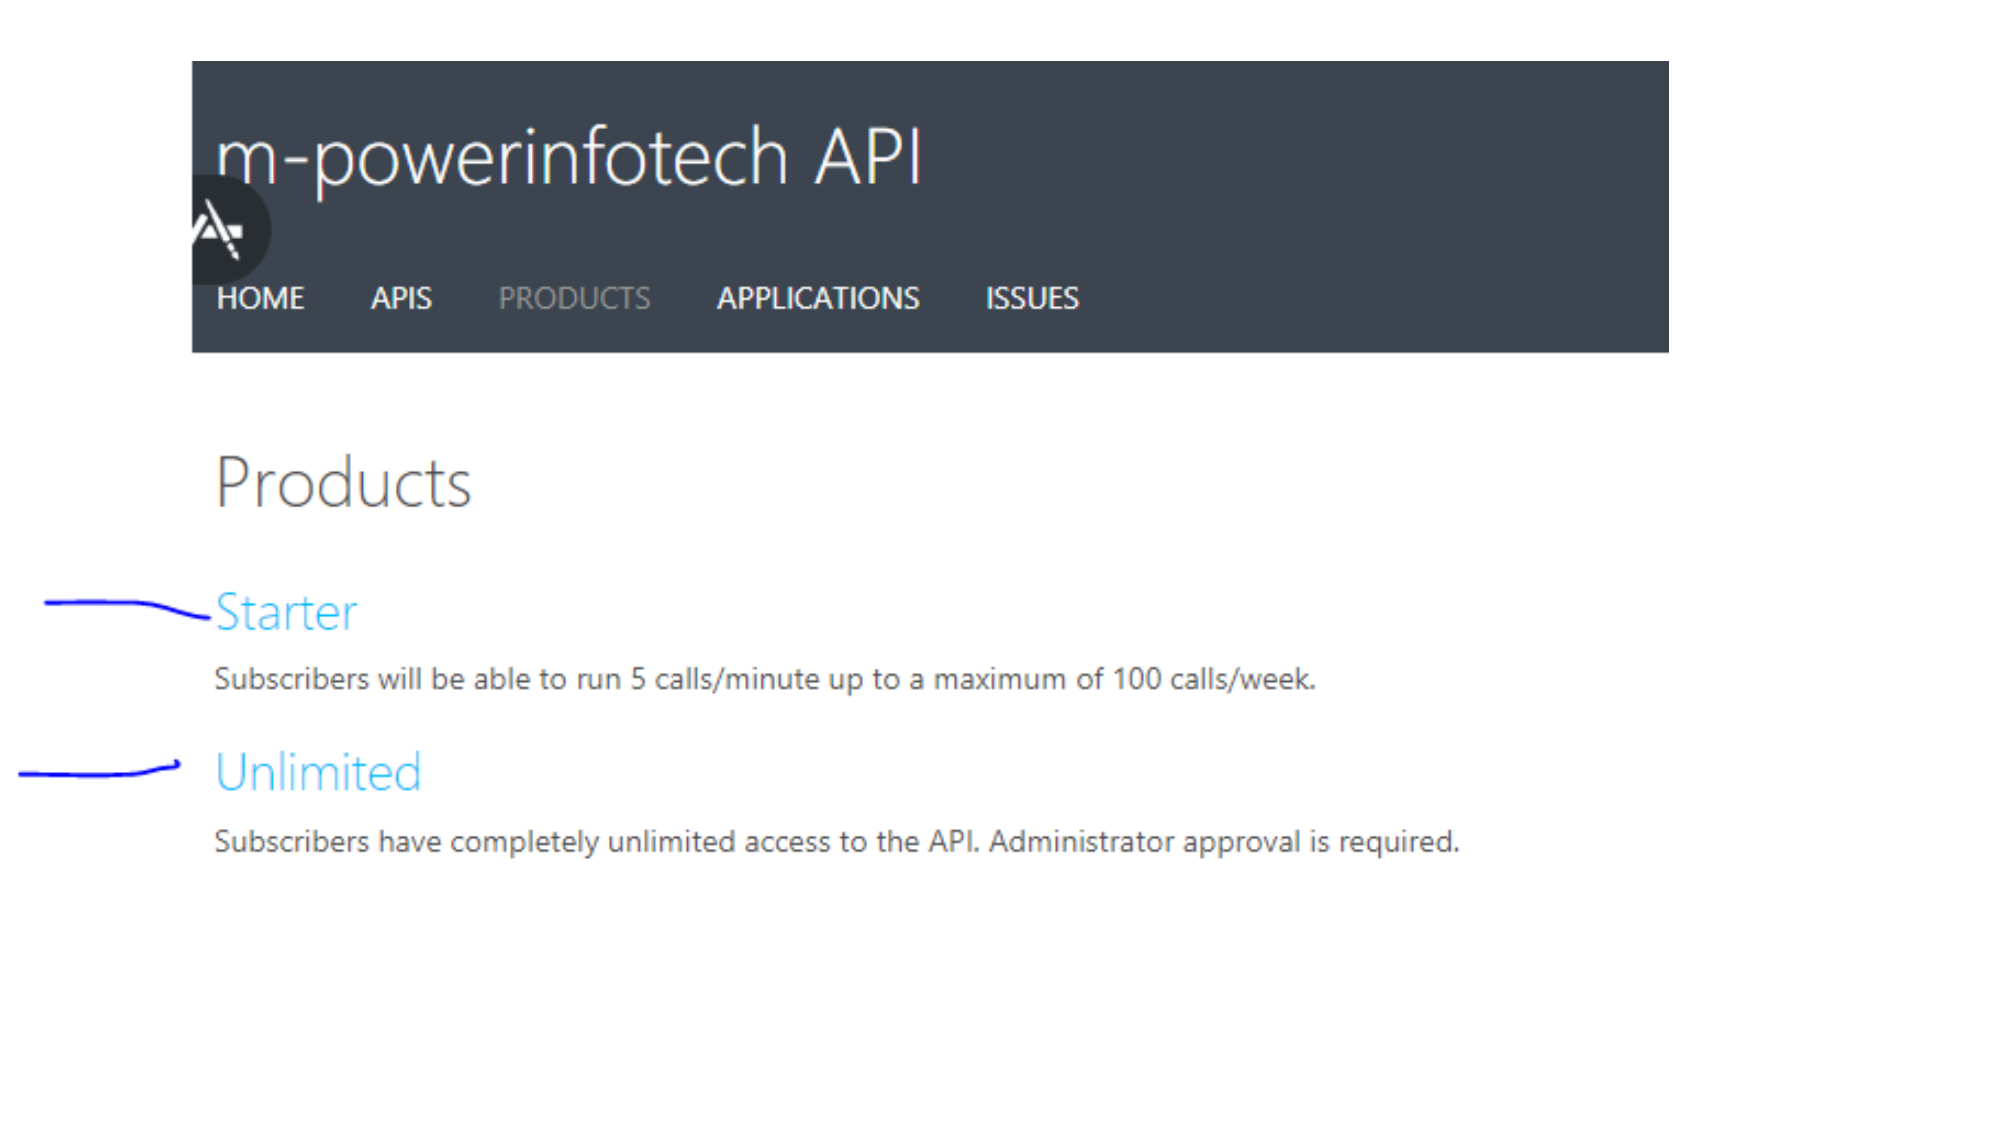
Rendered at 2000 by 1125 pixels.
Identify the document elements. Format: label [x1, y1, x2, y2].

picture [17, 61, 1670, 1048]
